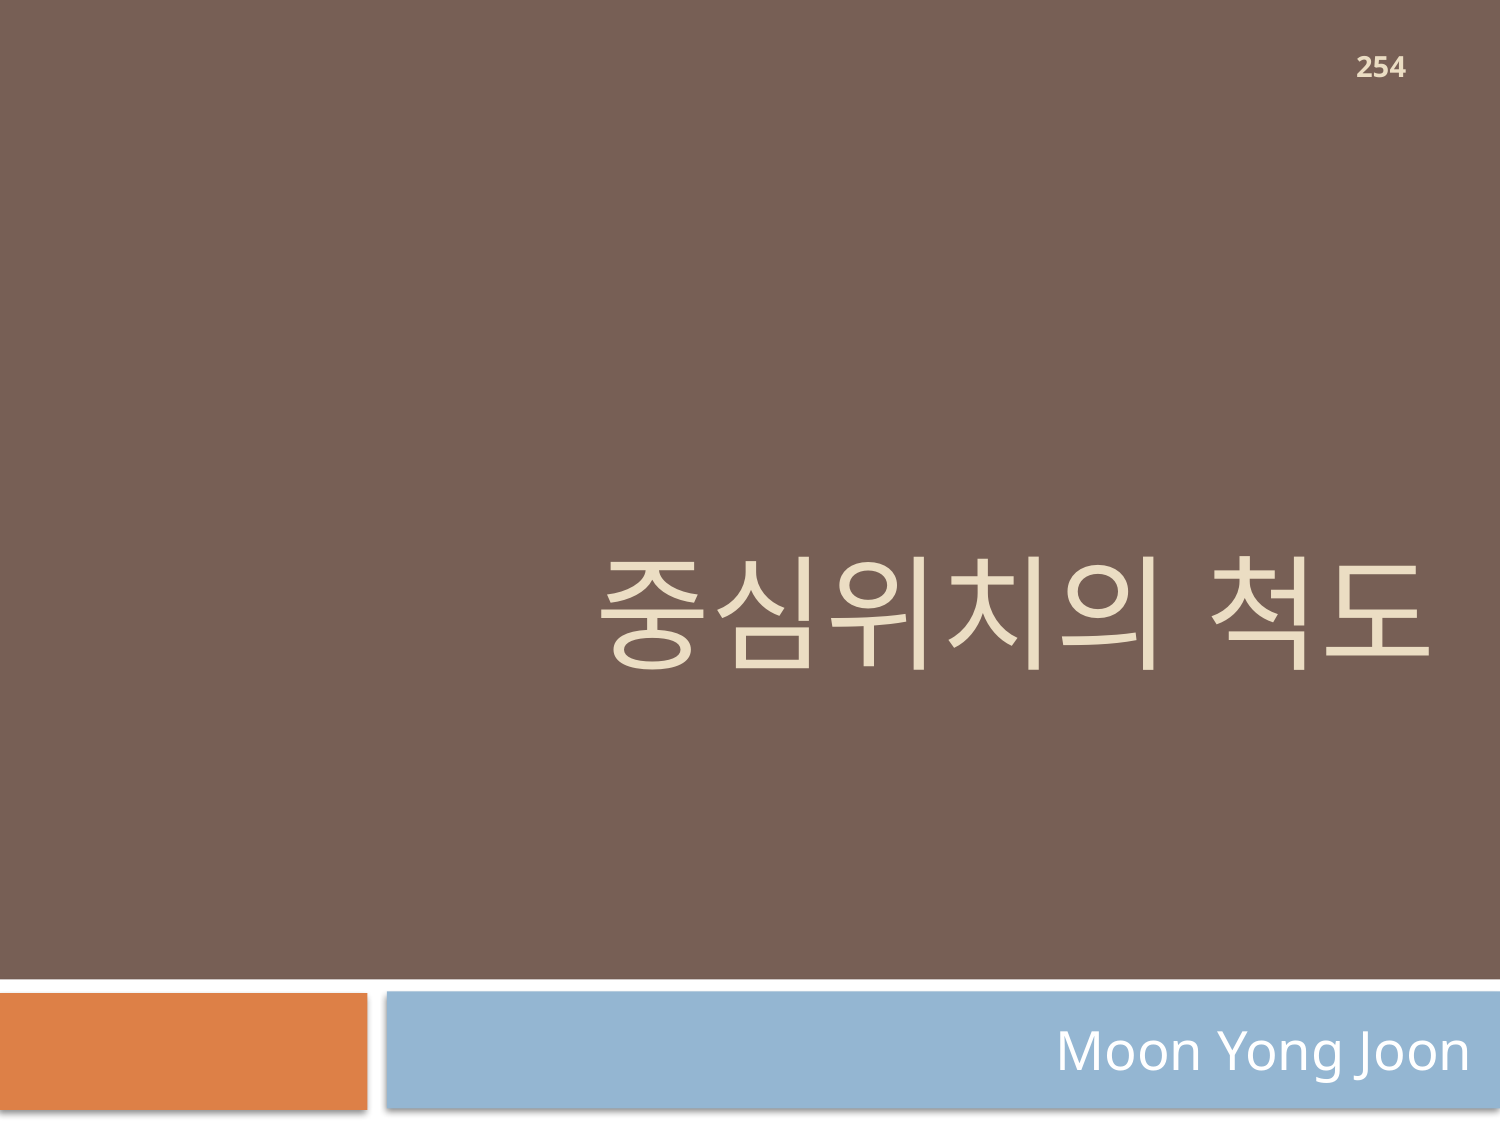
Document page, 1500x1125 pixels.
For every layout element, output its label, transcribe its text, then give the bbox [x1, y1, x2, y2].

title 중심위치의 척도 [242, 231, 1450, 963]
subtitle Moon Yong Joon [387, 992, 1488, 1105]
slide_number 254 [1312, 37, 1450, 100]
